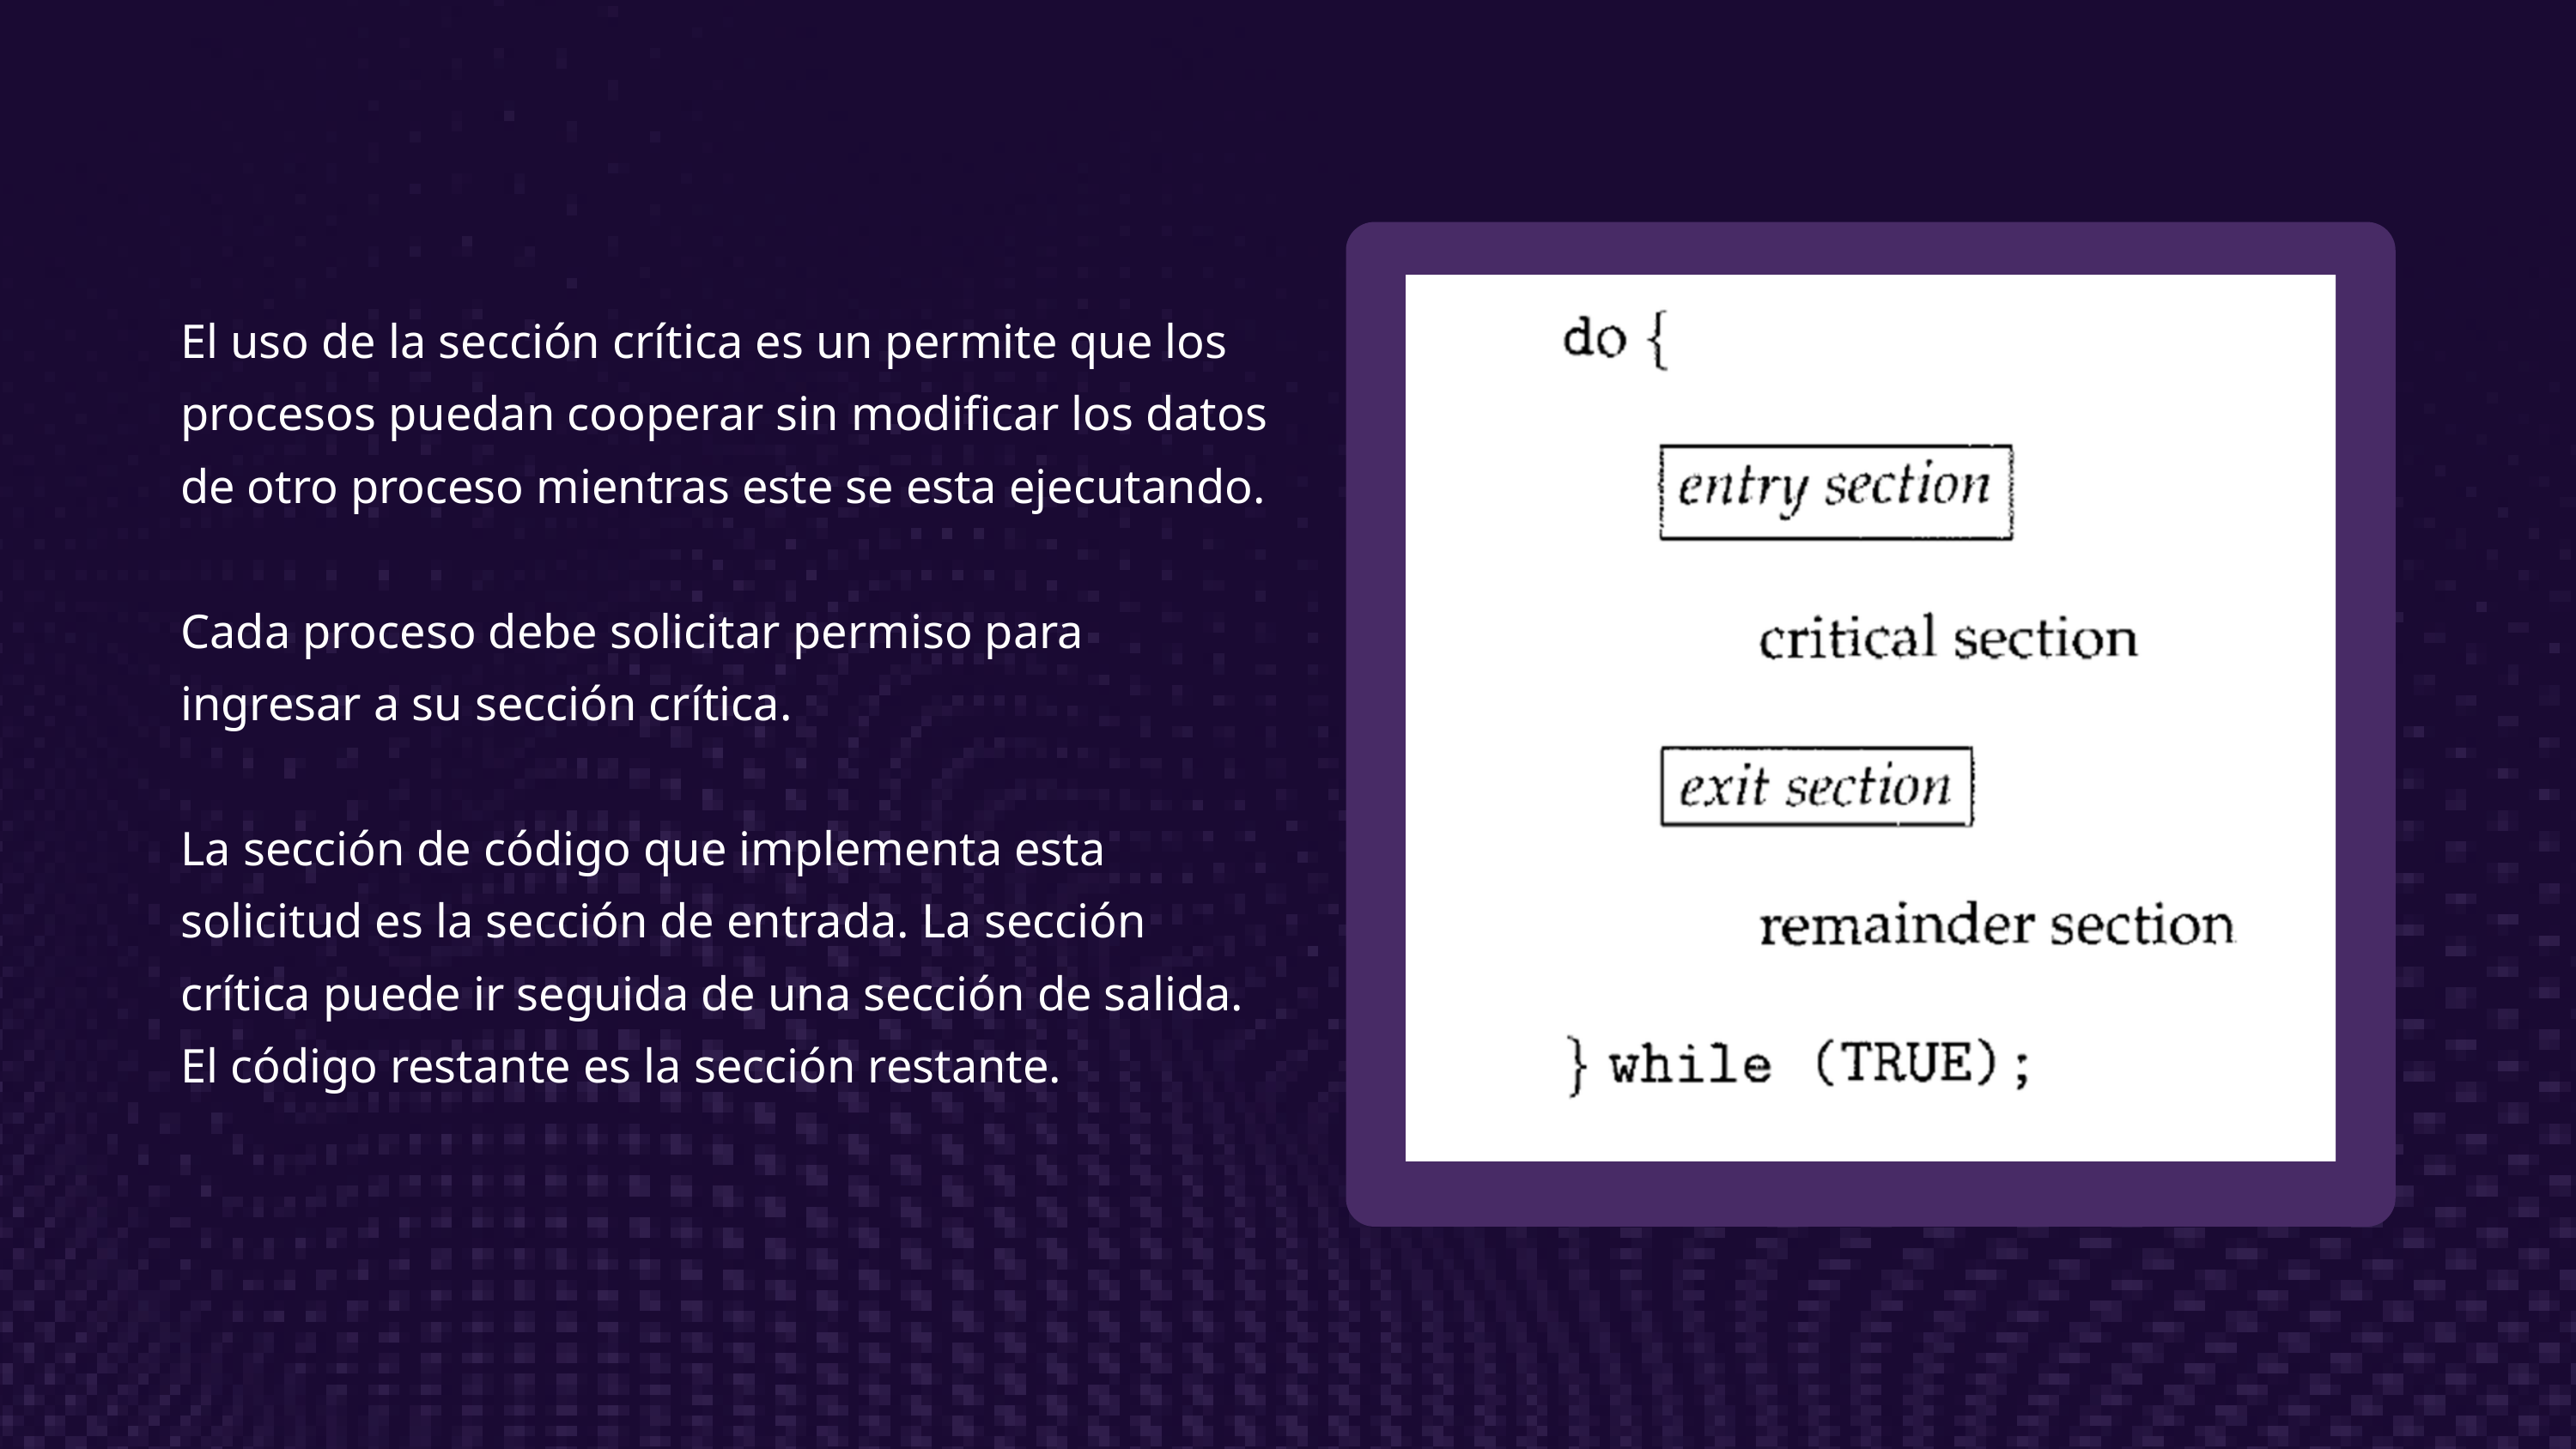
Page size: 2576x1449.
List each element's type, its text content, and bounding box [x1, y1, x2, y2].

text_box [0, 0, 2576, 1449]
text_box El uso de la sección crítica es un permite que los procesos puedan cooperar sin modificar los datos de otro proceso mientras este se esta ejecutando. Cada proceso debe solicitar permiso para ingresar a su sección crítica. La sección de código que implementa esta solicitud es la sección de entrada. La sección crítica puede ir seguida de una sección de salida. El código restante es la sección restante. [180, 294, 1278, 1166]
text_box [1346, 206, 2396, 1228]
